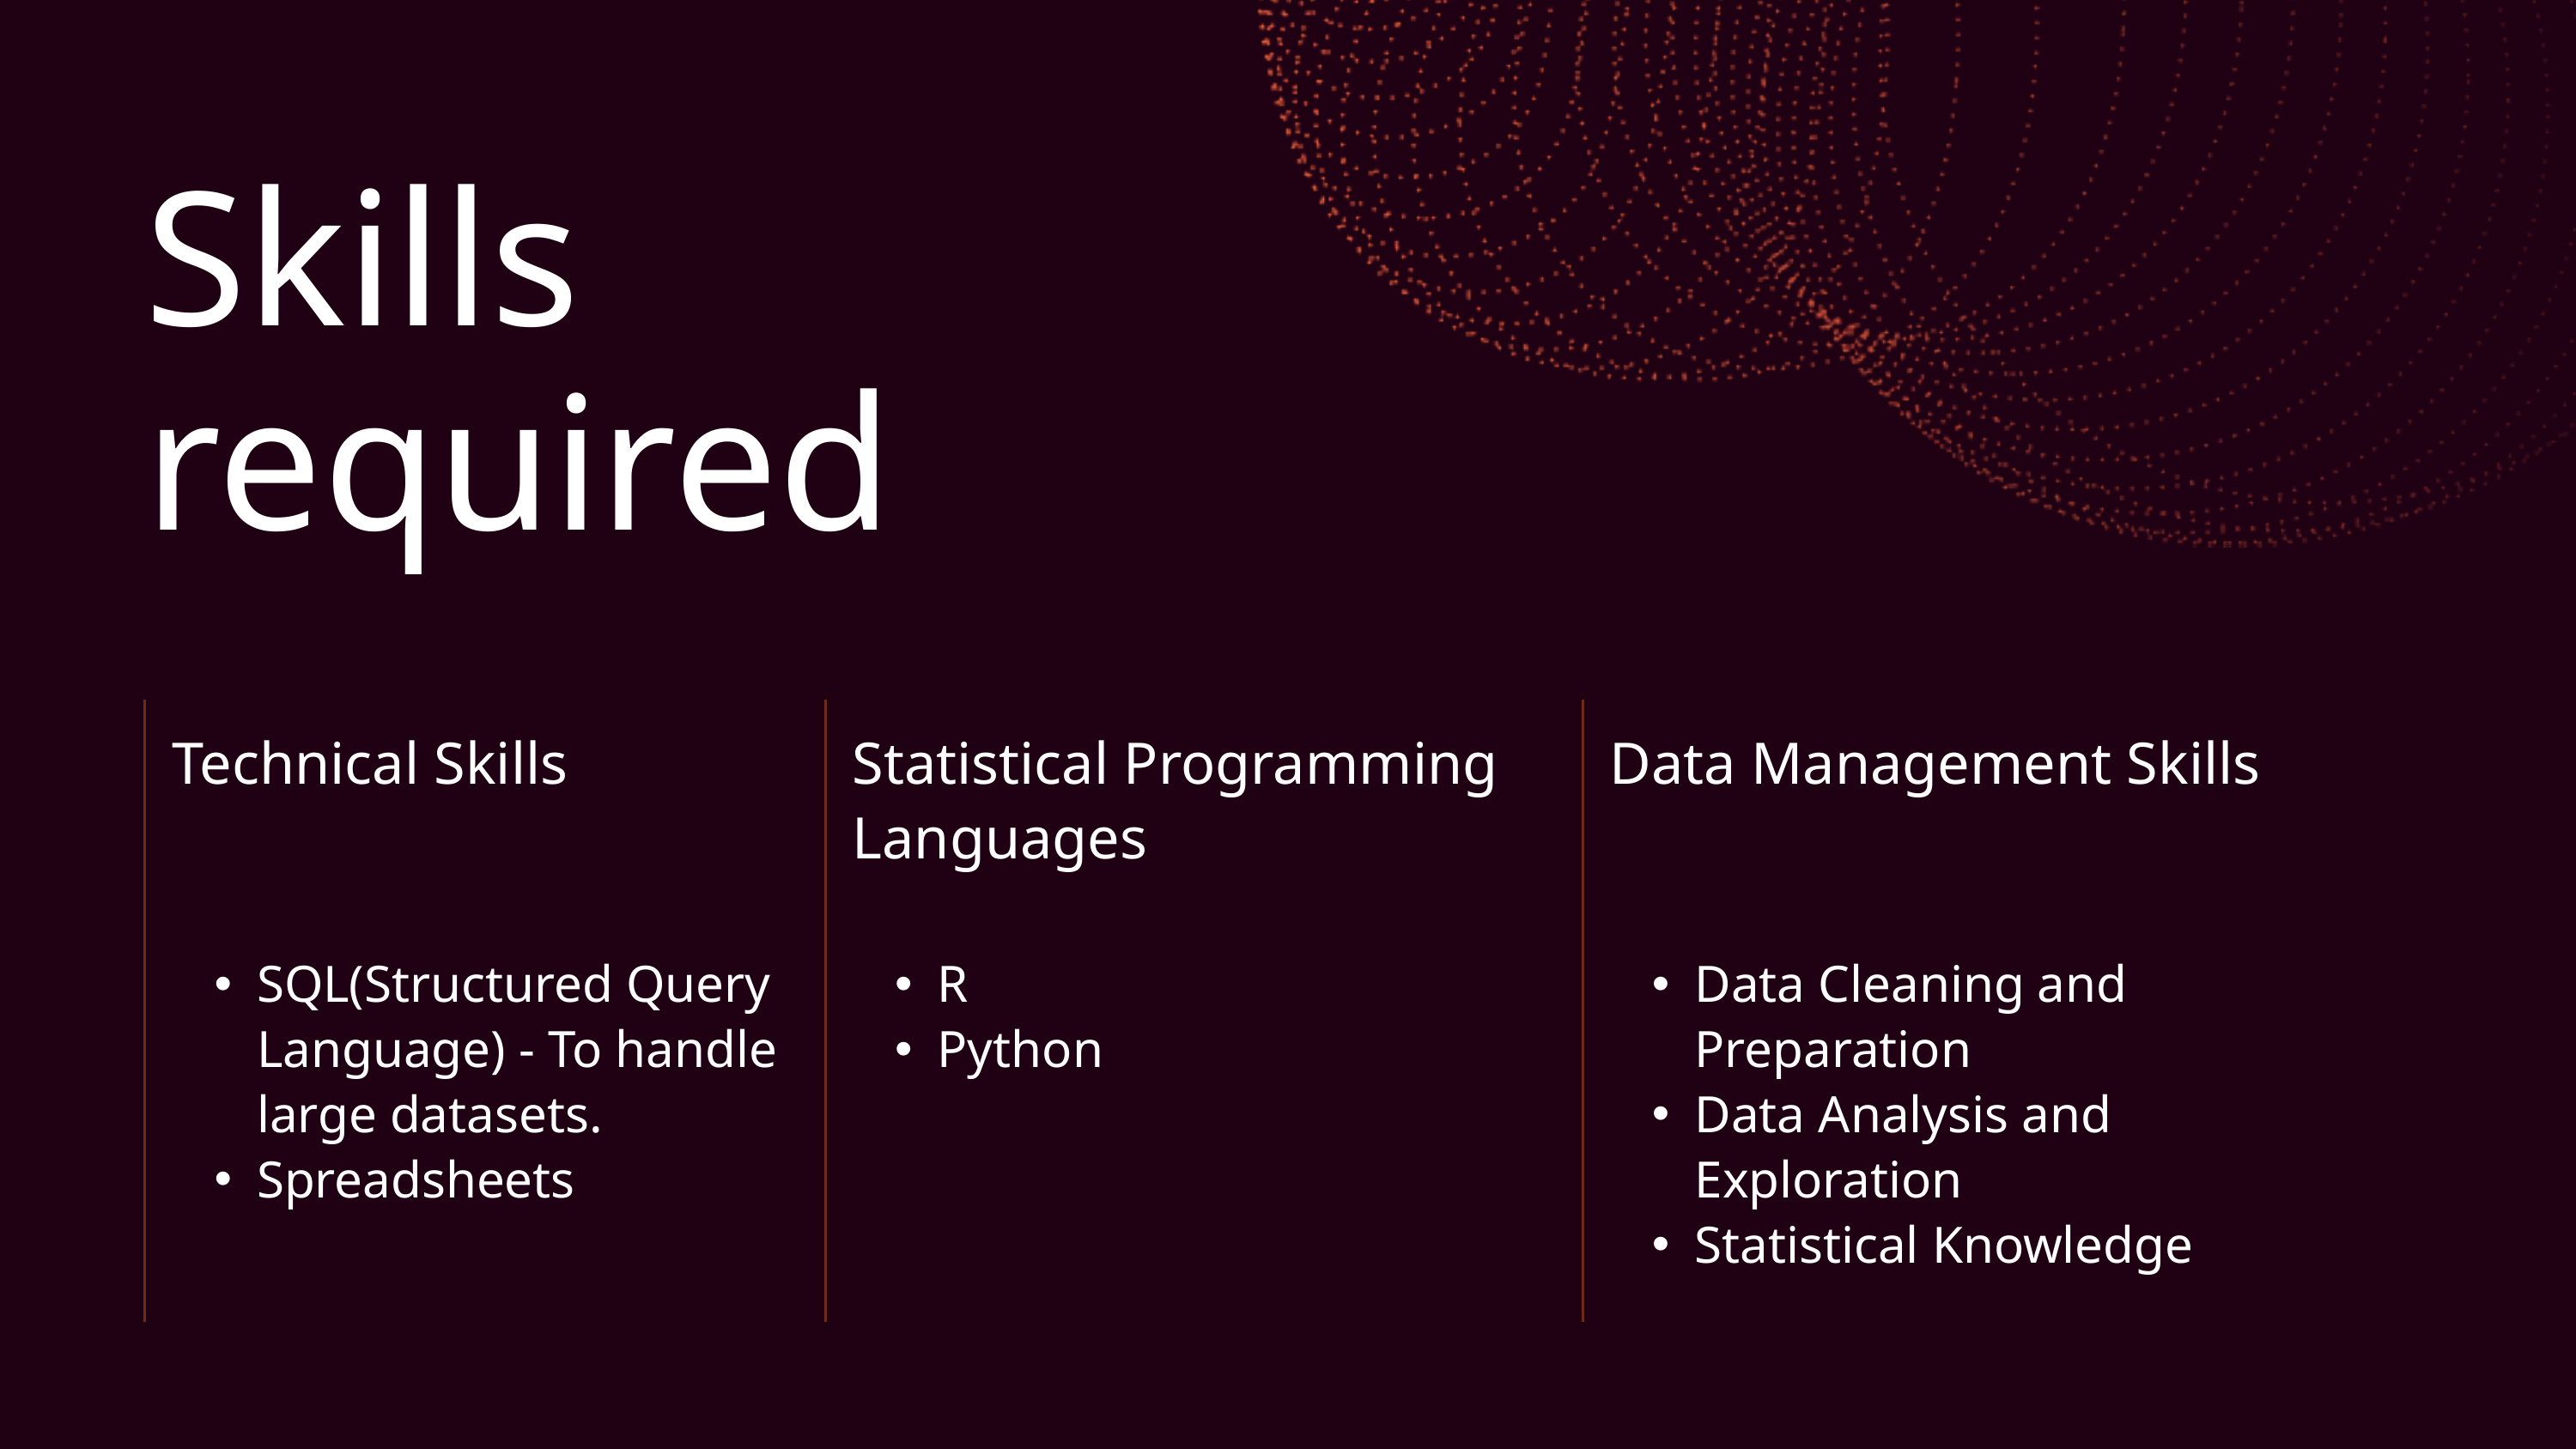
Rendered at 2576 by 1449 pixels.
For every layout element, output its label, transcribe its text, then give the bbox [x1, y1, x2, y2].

table_cell R Python [827, 925, 1582, 1322]
table_header Technical Skills [146, 700, 824, 925]
text_box Skills required [144, 158, 1334, 567]
table_header Statistical Programming Languages [827, 700, 1582, 925]
table_cell Data Cleaning and Preparation Data Analysis and Exploration Statistical Knowledge [1584, 925, 2301, 1322]
table_cell SQL(Structured Query Language) - To handle large datasets. Spreadsheets [146, 925, 824, 1322]
text_box [1256, 0, 2576, 548]
table_header Data Management Skills [1584, 700, 2301, 925]
